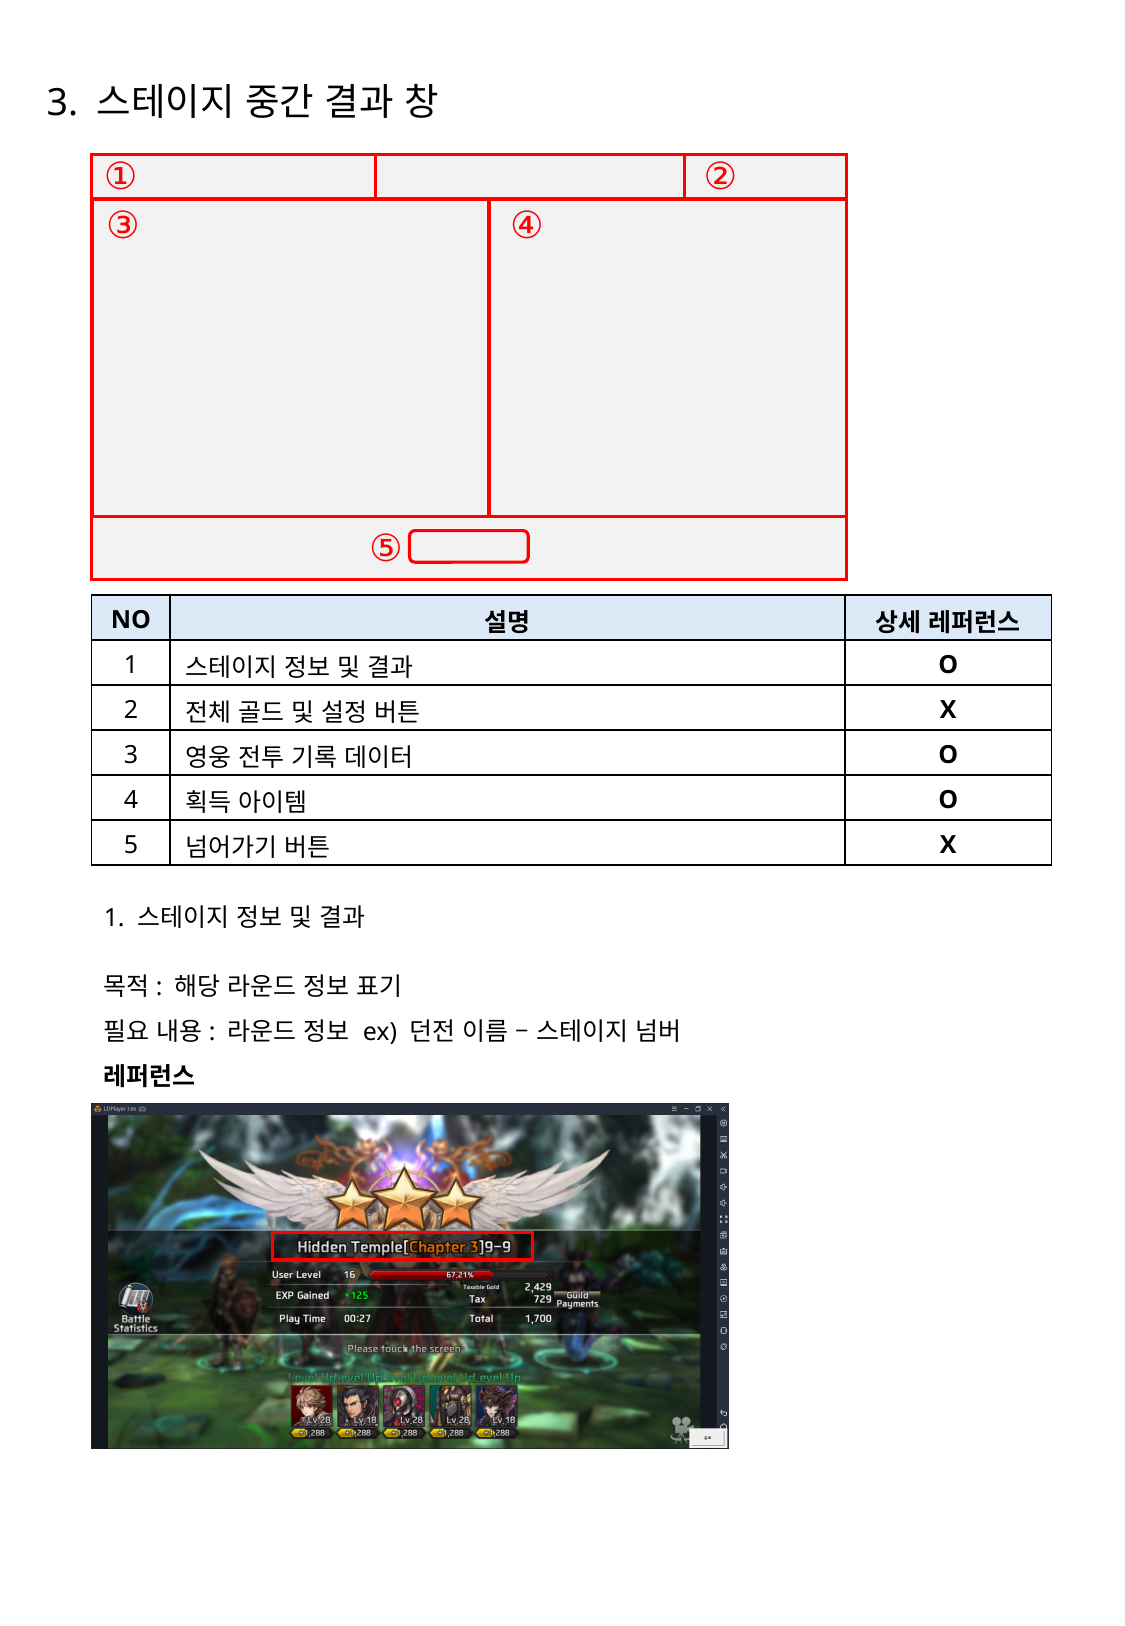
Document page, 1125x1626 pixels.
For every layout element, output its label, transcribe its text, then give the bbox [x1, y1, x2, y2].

text_box [683, 153, 688, 200]
table_header 상세 레퍼런스 [846, 596, 1051, 639]
table_cell 획득 아이템 [171, 776, 844, 819]
table_cell 4 [92, 776, 169, 819]
table_cell X [846, 821, 1051, 864]
text_box [490, 197, 848, 518]
text_box ② [688, 144, 744, 205]
text_box ④ [495, 194, 551, 254]
table_cell 5 [92, 821, 169, 864]
text_box [91, 197, 490, 518]
table_cell 넘어가기 버튼 [171, 821, 844, 864]
text_box ③ [91, 194, 147, 254]
table_cell O [846, 641, 1051, 684]
text_box [145, 153, 377, 197]
text_box [90, 205, 848, 581]
table_cell 스테이지 정보 및 결과 [171, 641, 844, 684]
table_cell X [846, 686, 1051, 729]
text_box [744, 153, 848, 200]
table_cell 3 [92, 731, 169, 774]
table_cell 전체 골드 및 설정 버튼 [171, 686, 844, 729]
text_box 목적: 해당 라운드 정보 표기 필요 내용: 라운드 정보 ex) 던전 이름 – 스테이지 넘버 레퍼런스 [89, 948, 1034, 1098]
picture [90, 1103, 729, 1450]
text_box ⑤ [354, 516, 410, 576]
table_header 설명 [171, 596, 844, 639]
table_header NO [92, 596, 169, 639]
text_box 1. 스테이지 정보 및 결과 [89, 893, 403, 939]
table_cell O [846, 776, 1051, 819]
table_cell 영웅 전투 기록 데이터 [171, 731, 844, 774]
table_cell O [846, 731, 1051, 774]
text_box [410, 529, 530, 564]
table_cell 1 [92, 641, 169, 684]
text_box [377, 153, 683, 197]
text_box ① [89, 144, 145, 205]
text_box 3. 스테이지 중간 결과 창 [31, 70, 856, 131]
table_cell 2 [92, 686, 169, 729]
